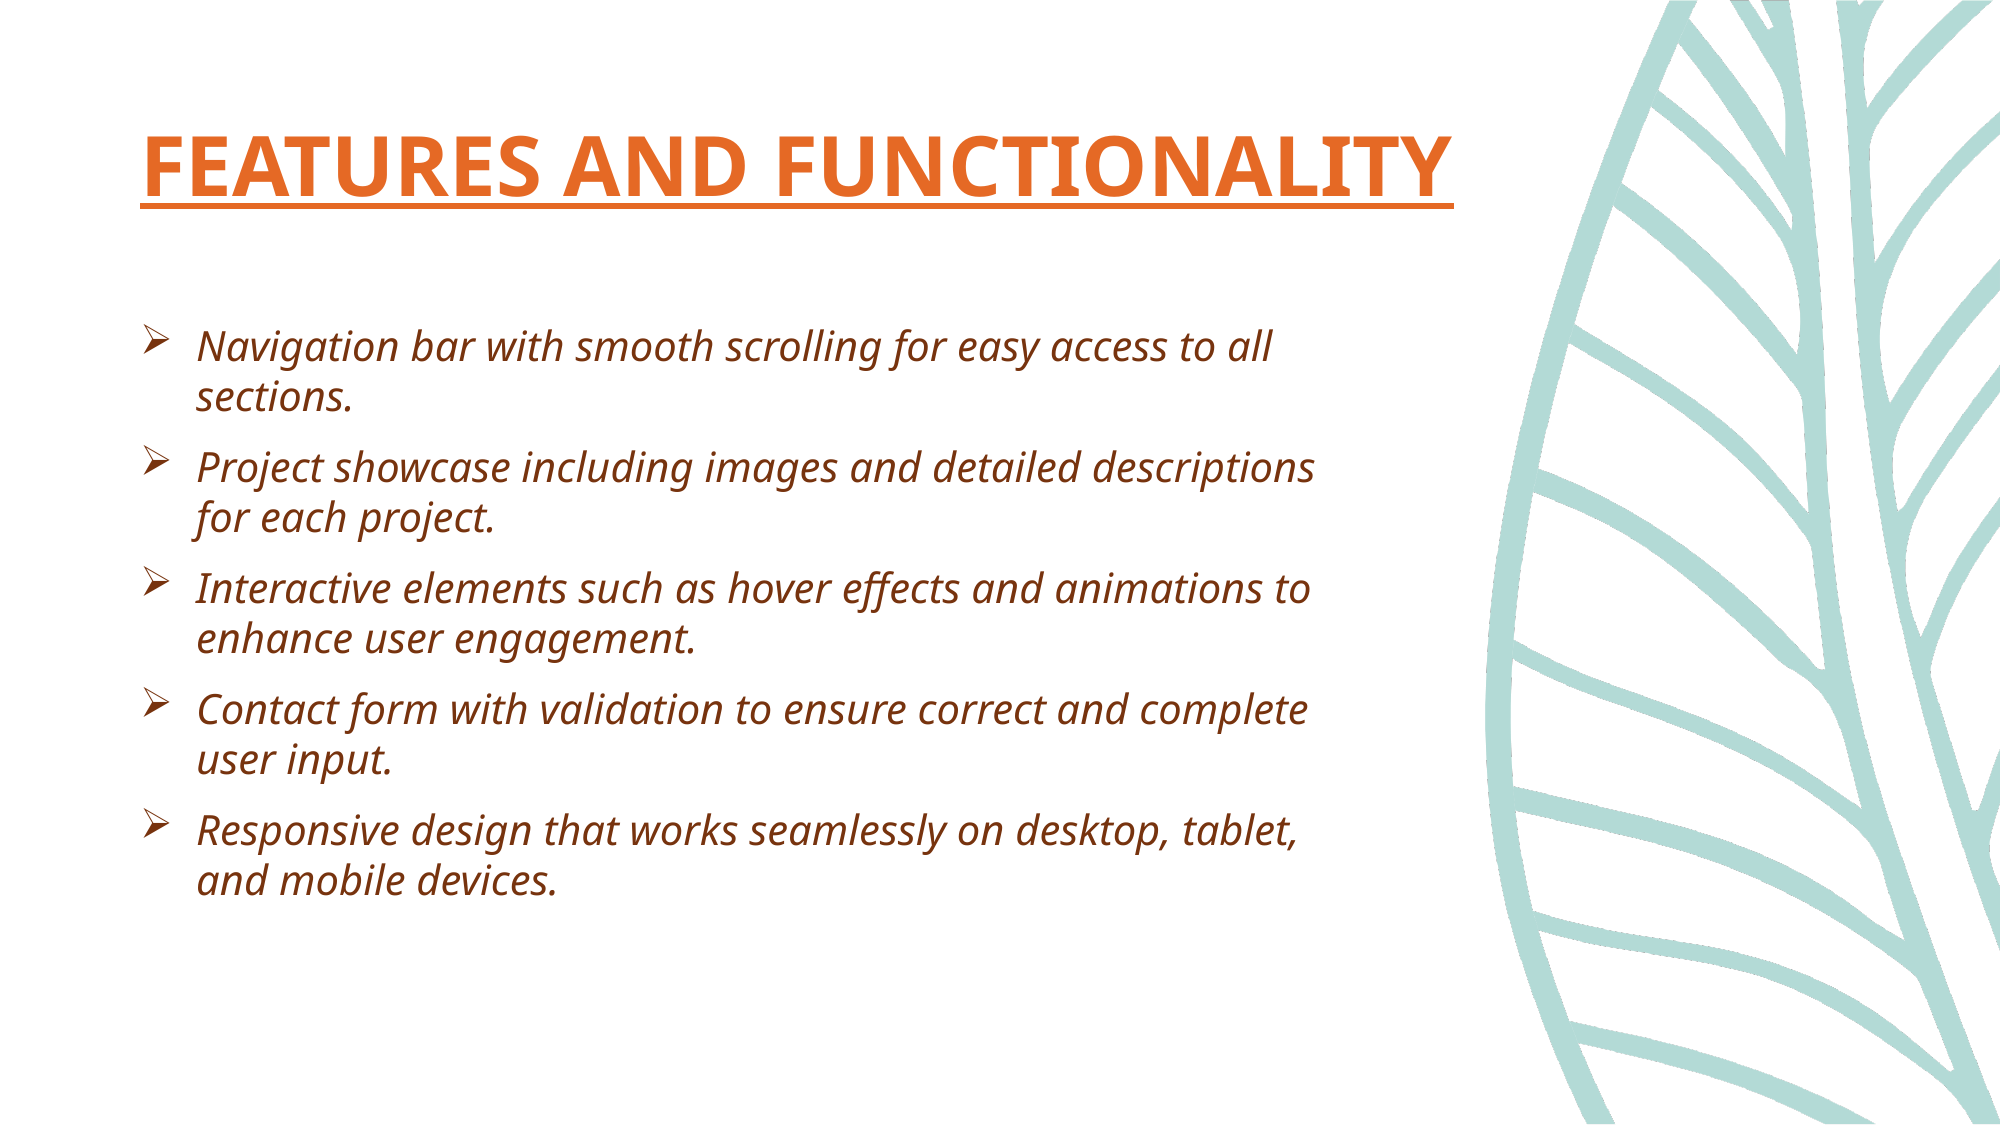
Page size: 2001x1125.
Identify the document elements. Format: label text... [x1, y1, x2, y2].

list Navigation bar with smooth scrolling for easy access to all sections. Project showcase including images and detailed descriptions for each project. Interactive elements such as hover effects and animations to enhance user engagement. Contact form with validation to ensure correct and complete user input. Responsive design that works seamlessly on desktop, tablet, and mobile devices. [125, 312, 1392, 1008]
picture [1485, 0, 2000, 1125]
title FEATURES AND FUNCTIONALITY [125, 117, 1491, 223]
